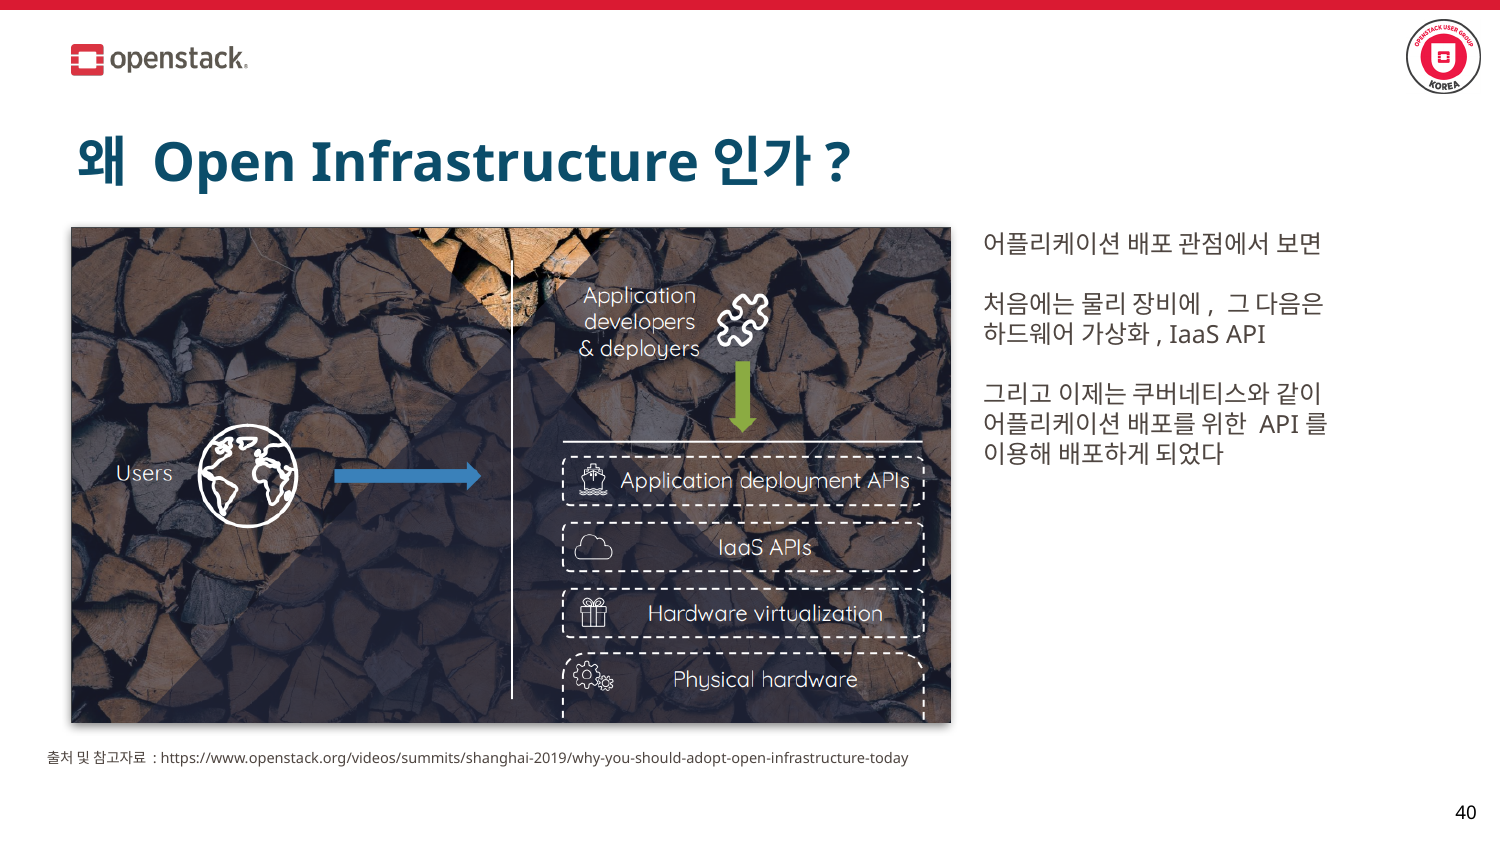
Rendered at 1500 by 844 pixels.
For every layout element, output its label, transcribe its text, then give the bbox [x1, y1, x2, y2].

slide_number ‹#› [1452, 797, 1481, 827]
picture [1406, 19, 1481, 94]
title 왜 Open Infrastructure인가? [71, 110, 1103, 198]
list 어플리케이션 배포 관점에서 보면 처음에는 물리 장비에, 그 다음은 하드웨어 가상화, IaaS API 그리고 이제는 쿠버네티스와 같이 어플리케이션 배포를 위한 API를 이용해 배포하게 되었다 [978, 222, 1401, 550]
picture [71, 44, 248, 76]
list 출처 및 참고자료 : https://www.openstack.org/videos/summits/shanghai-2019/why-you-should-adopt-open-infrastructure-today [41, 743, 1251, 809]
picture [71, 227, 951, 723]
